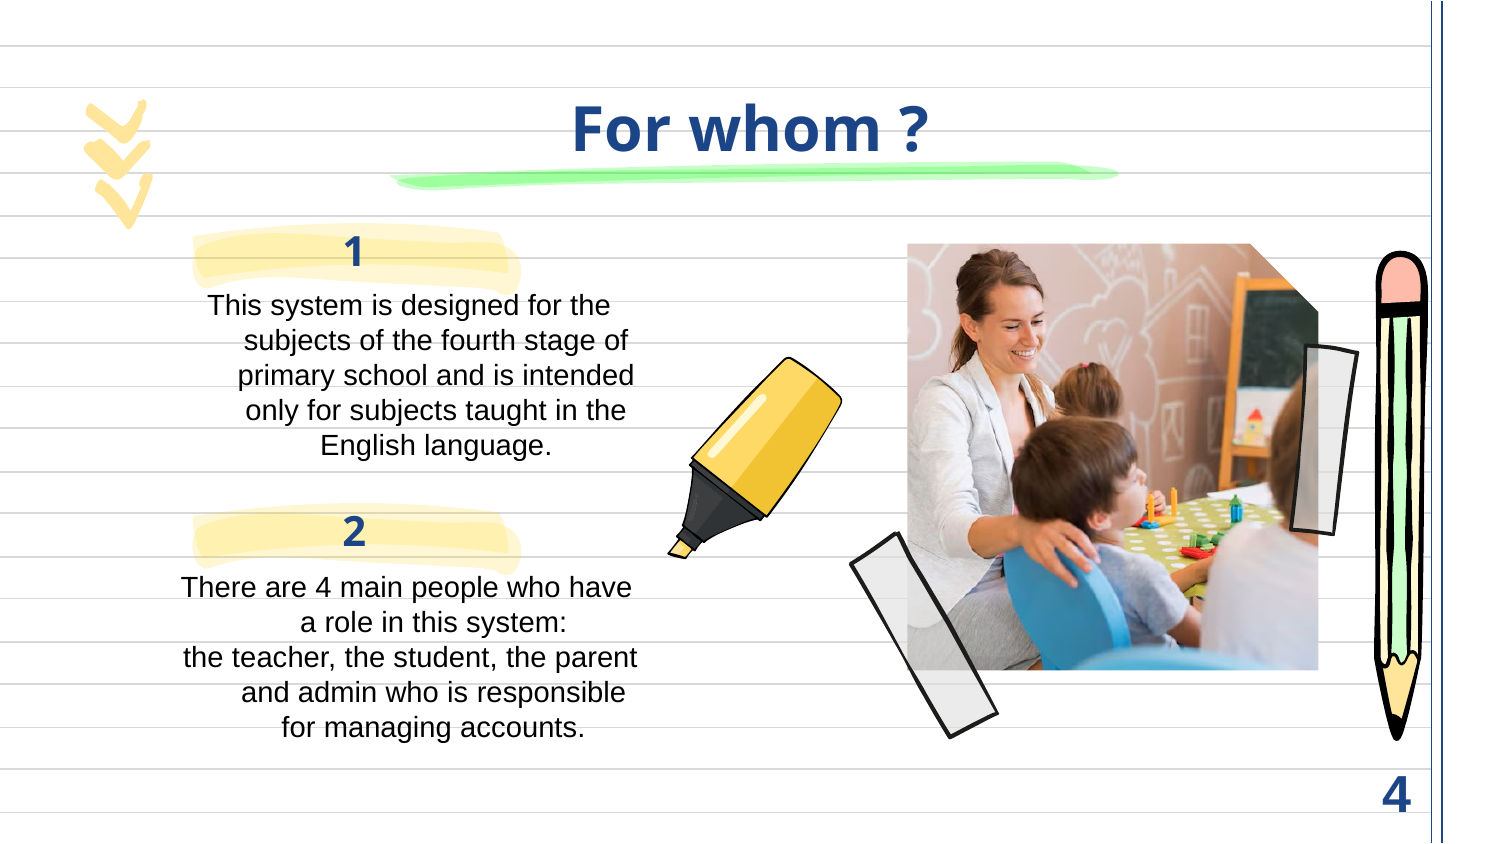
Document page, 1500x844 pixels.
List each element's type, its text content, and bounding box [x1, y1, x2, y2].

subtitle 1 [148, 209, 560, 277]
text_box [185, 492, 523, 589]
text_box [1288, 343, 1360, 537]
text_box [51, 130, 185, 201]
text_box 4 [1367, 753, 1448, 831]
subtitle This system is designed for the subjects of the fourth stage of primary school and is intended only for subjects taught in the English language. [148, 286, 650, 478]
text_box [1324, 384, 1500, 601]
picture [906, 243, 1319, 671]
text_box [185, 212, 523, 310]
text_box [624, 383, 876, 548]
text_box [378, 161, 1122, 191]
subtitle 2 [148, 490, 560, 557]
title For whom ? [118, 88, 1382, 148]
subtitle There are 4 main people who have a role in this system: the teacher, the student, the parent and admin who is responsible for managing accounts. [148, 568, 644, 765]
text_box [892, 530, 957, 742]
